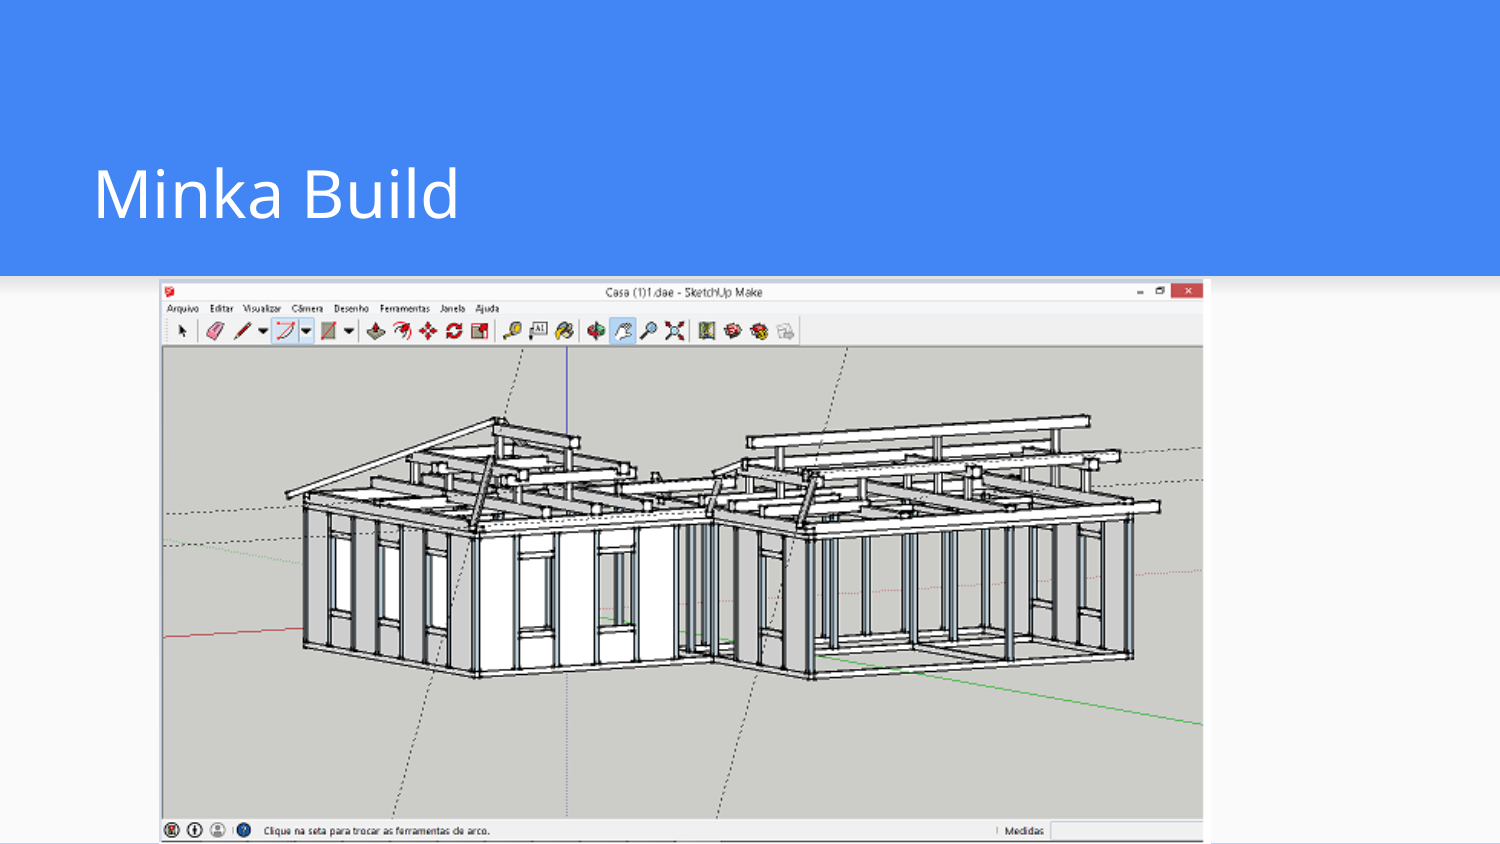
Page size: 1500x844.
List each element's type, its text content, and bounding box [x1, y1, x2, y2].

title Minka Build [77, 121, 1427, 248]
picture [159, 278, 1211, 844]
